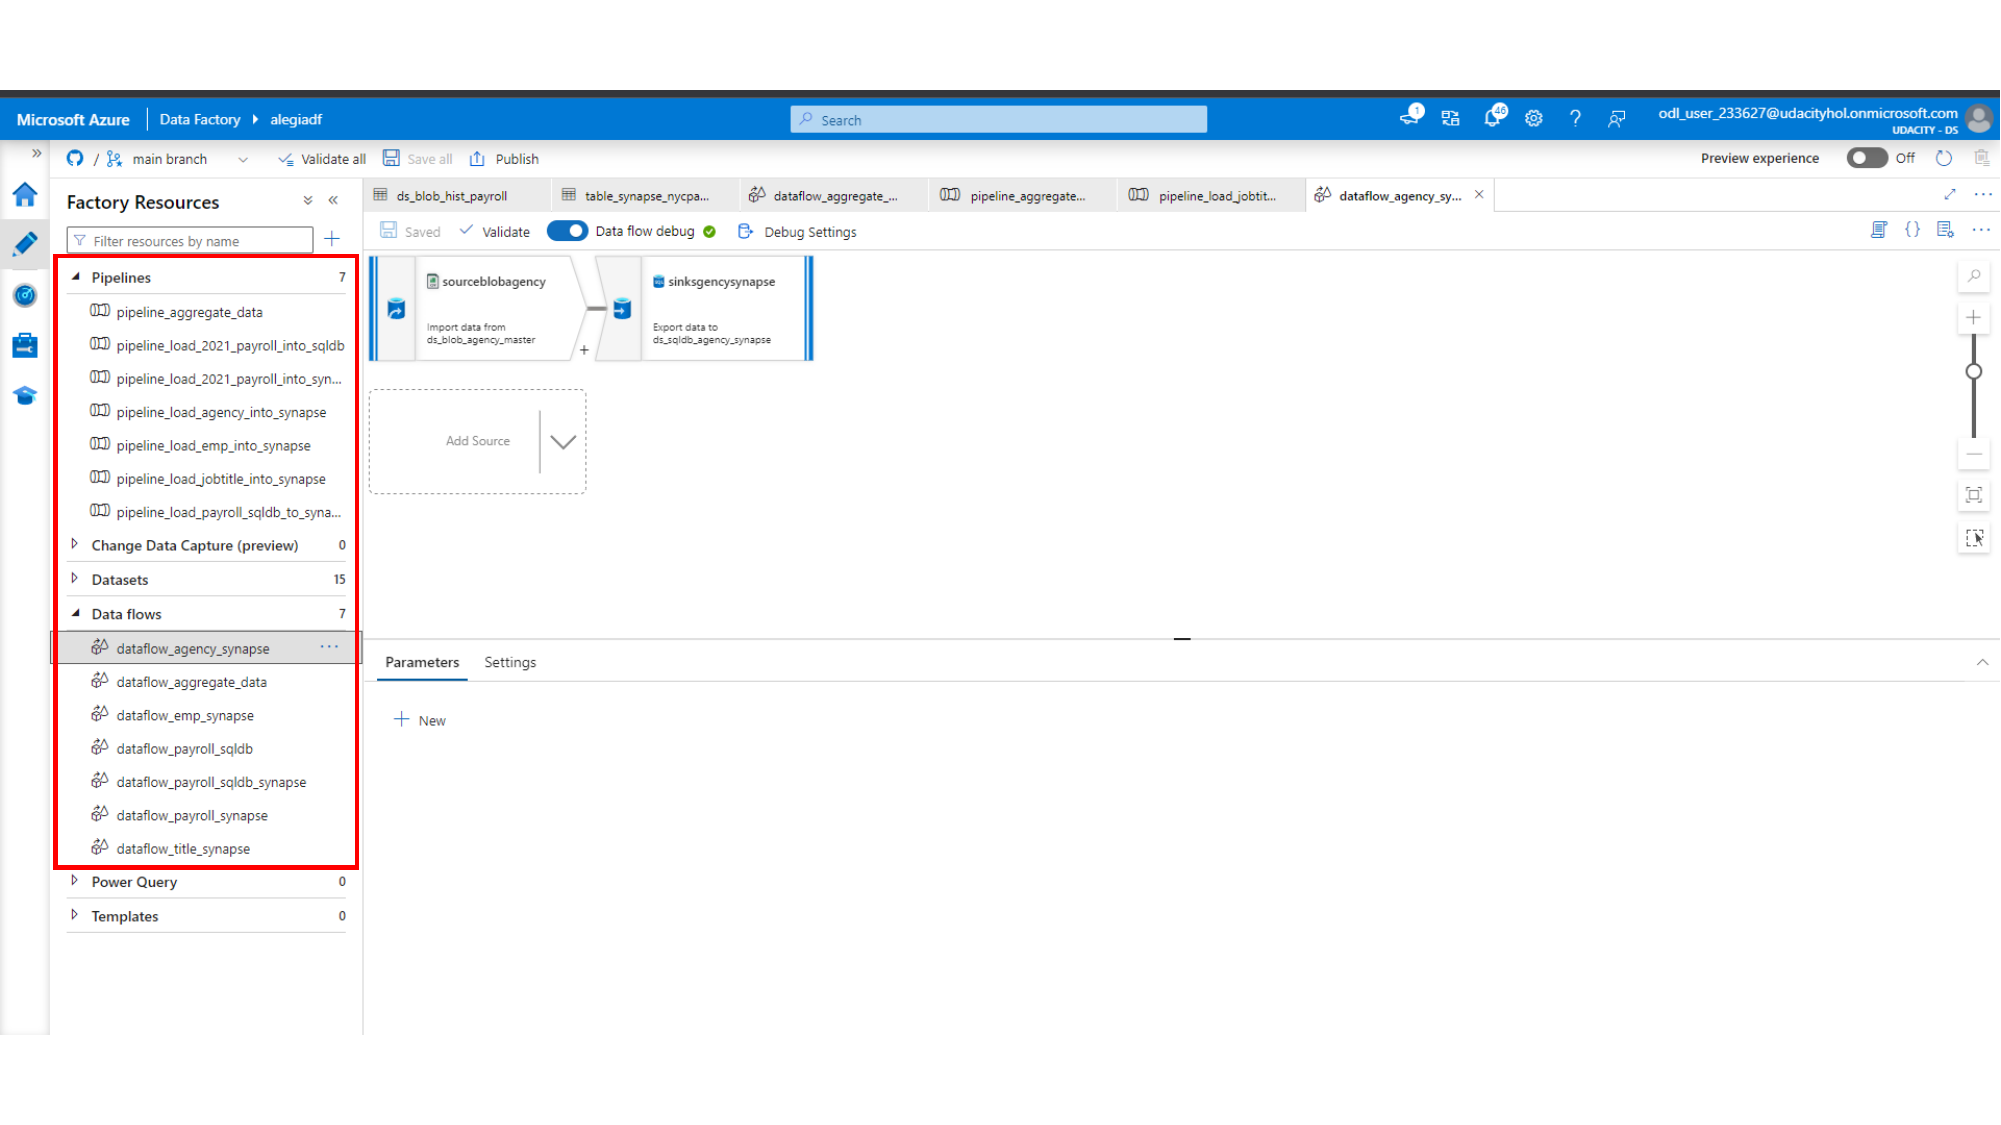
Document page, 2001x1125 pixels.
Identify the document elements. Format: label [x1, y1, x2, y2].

picture [0, 90, 2000, 1035]
